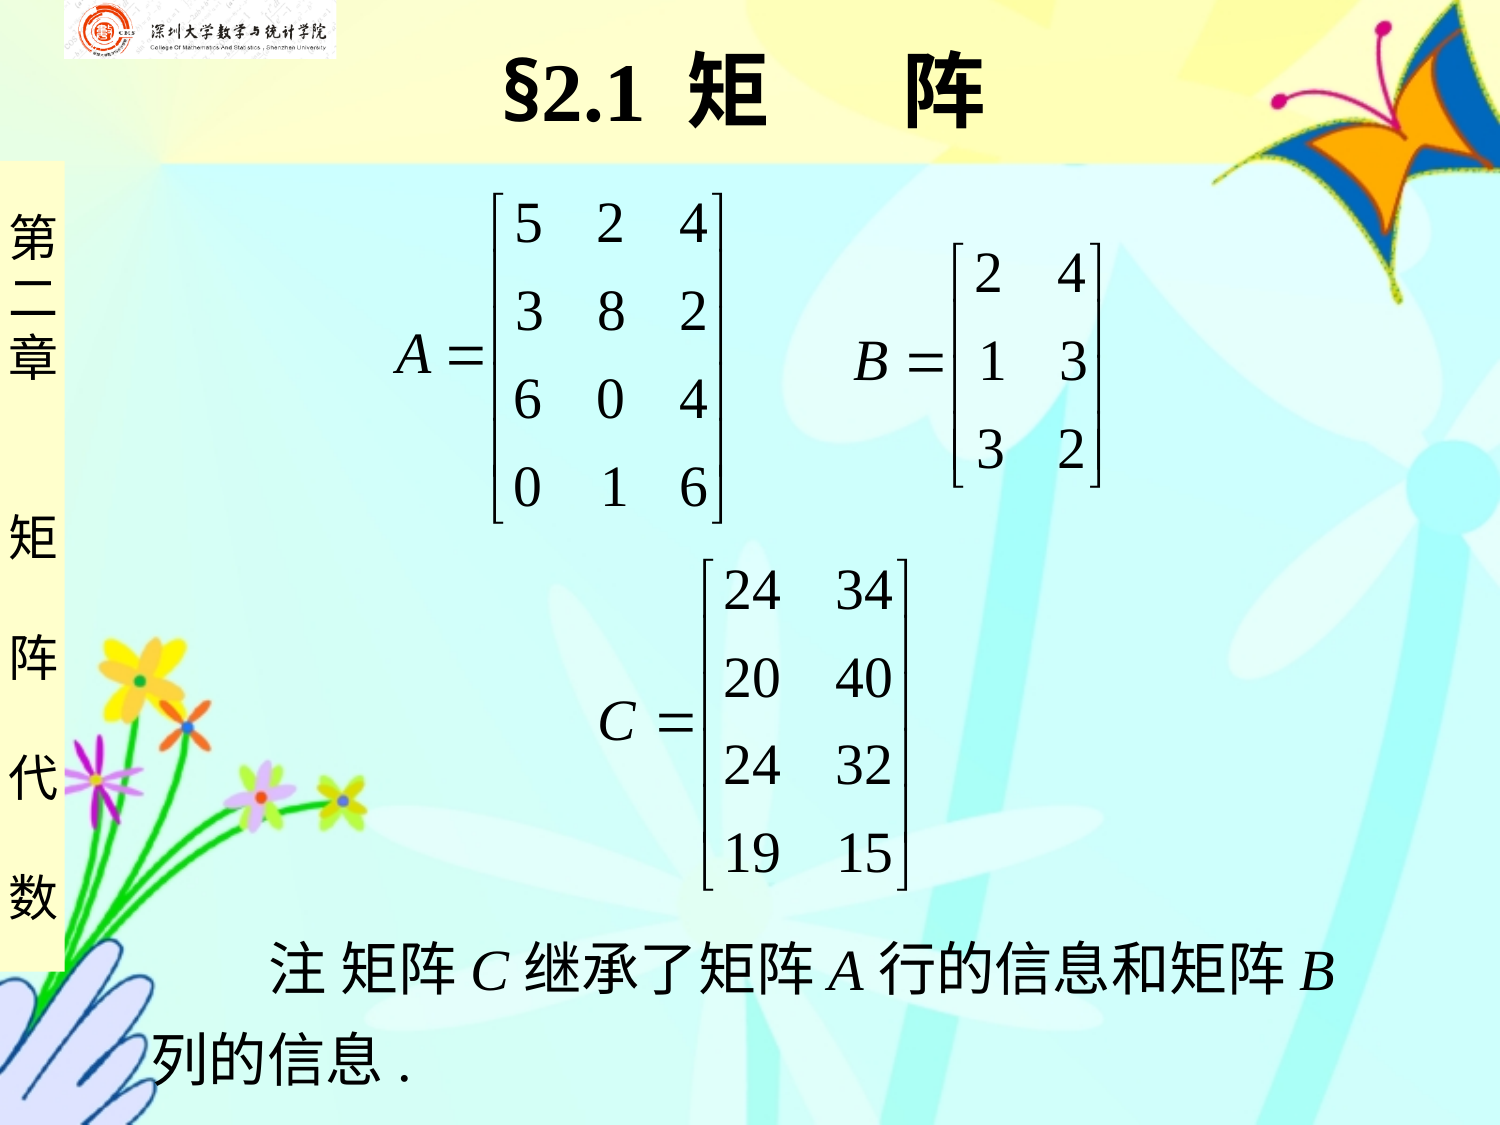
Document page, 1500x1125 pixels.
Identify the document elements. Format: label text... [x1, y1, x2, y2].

picture [0, 0, 1500, 1125]
title §2.1 矩 阵 [485, 0, 1034, 191]
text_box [843, 231, 1120, 498]
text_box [591, 550, 929, 903]
text_box 注 矩阵C继承了矩阵A行的信息和矩阵B 列的信息. [136, 903, 1351, 1100]
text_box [383, 184, 744, 537]
